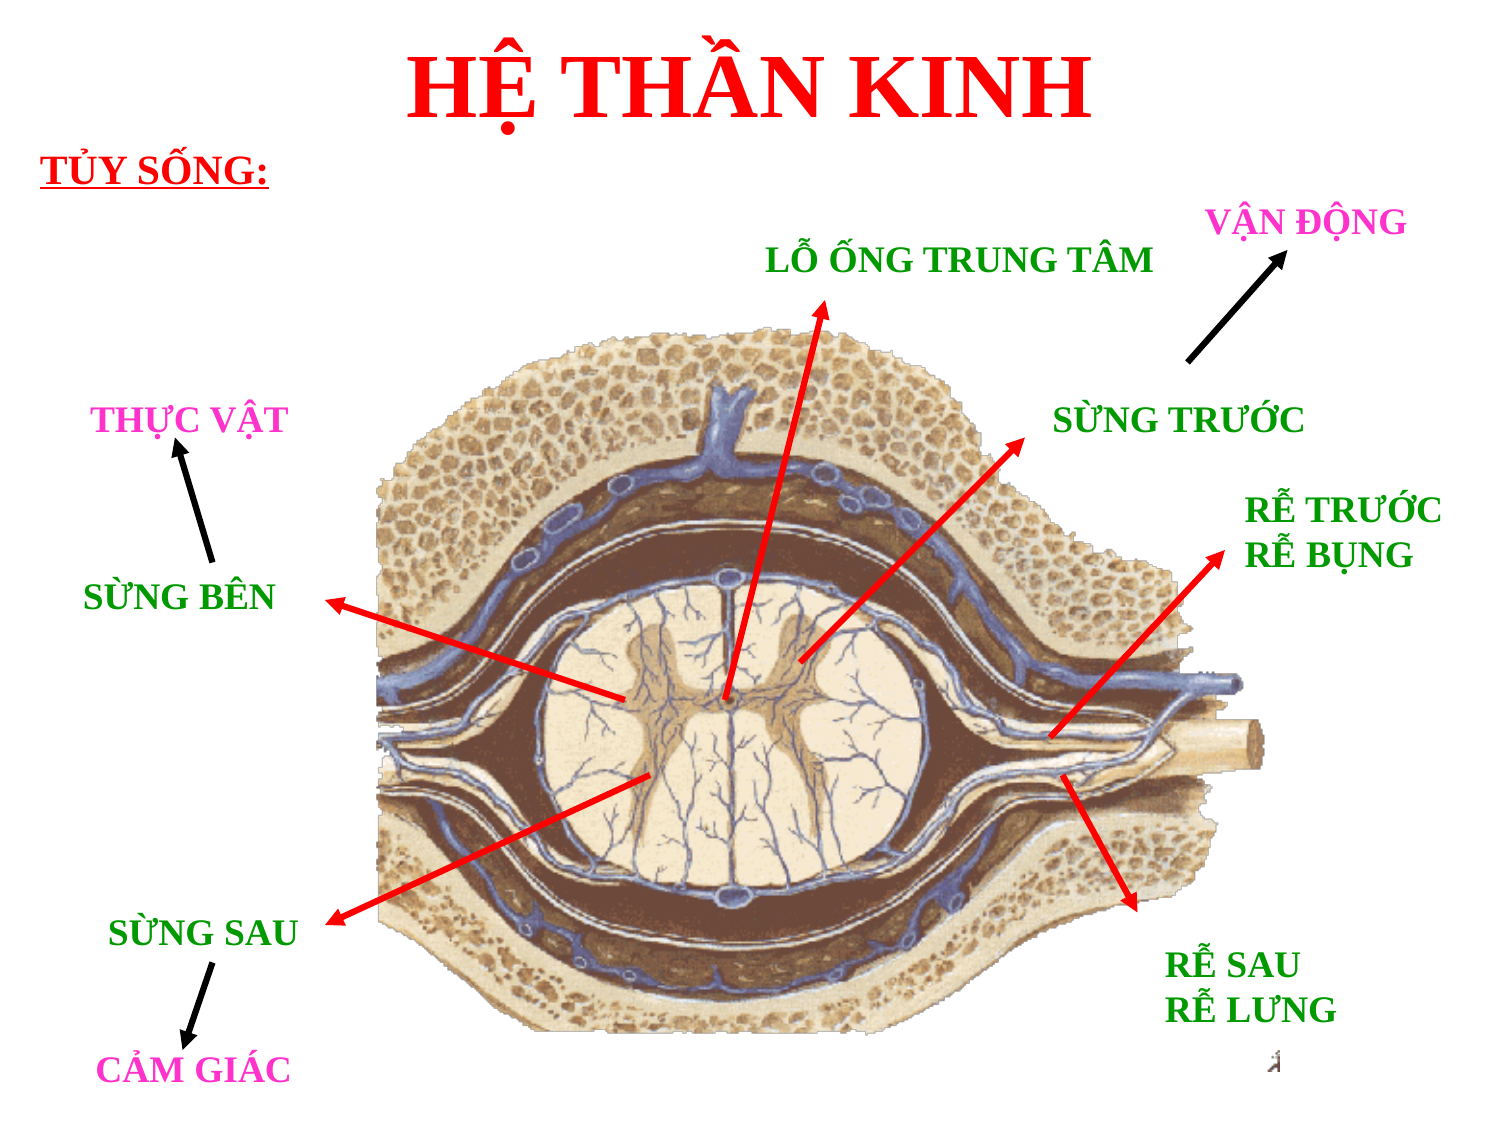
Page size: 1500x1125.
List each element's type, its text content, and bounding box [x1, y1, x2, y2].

text_box RỄ SAU RỄ LƯNG [1283, 932, 1353, 1038]
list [374, 324, 1280, 1072]
text_box THỰC VẬT [74, 387, 304, 448]
title HỆ THẦN KINH [75, 0, 1425, 175]
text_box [1062, 774, 1138, 913]
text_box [324, 599, 626, 701]
text_box SỪNG BÊN [67, 564, 300, 625]
text_box SỪNG SAU [92, 899, 325, 960]
text_box TỦY SỐNG: [24, 134, 287, 200]
text_box SỪNG TRƯỚC [1283, 387, 1331, 448]
text_box CẢM GIÁC [80, 1037, 310, 1098]
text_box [829, 437, 1026, 663]
text_box VẬN ĐỘNG [1189, 189, 1425, 250]
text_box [1187, 249, 1288, 363]
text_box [724, 299, 826, 701]
text_box RỄ TRƯỚC RỄ BỤNG [1283, 477, 1463, 583]
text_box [182, 962, 213, 1051]
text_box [174, 437, 213, 563]
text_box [324, 774, 651, 926]
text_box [1049, 549, 1226, 738]
text_box LỖ ỐNG TRUNG TÂM [749, 227, 1174, 288]
